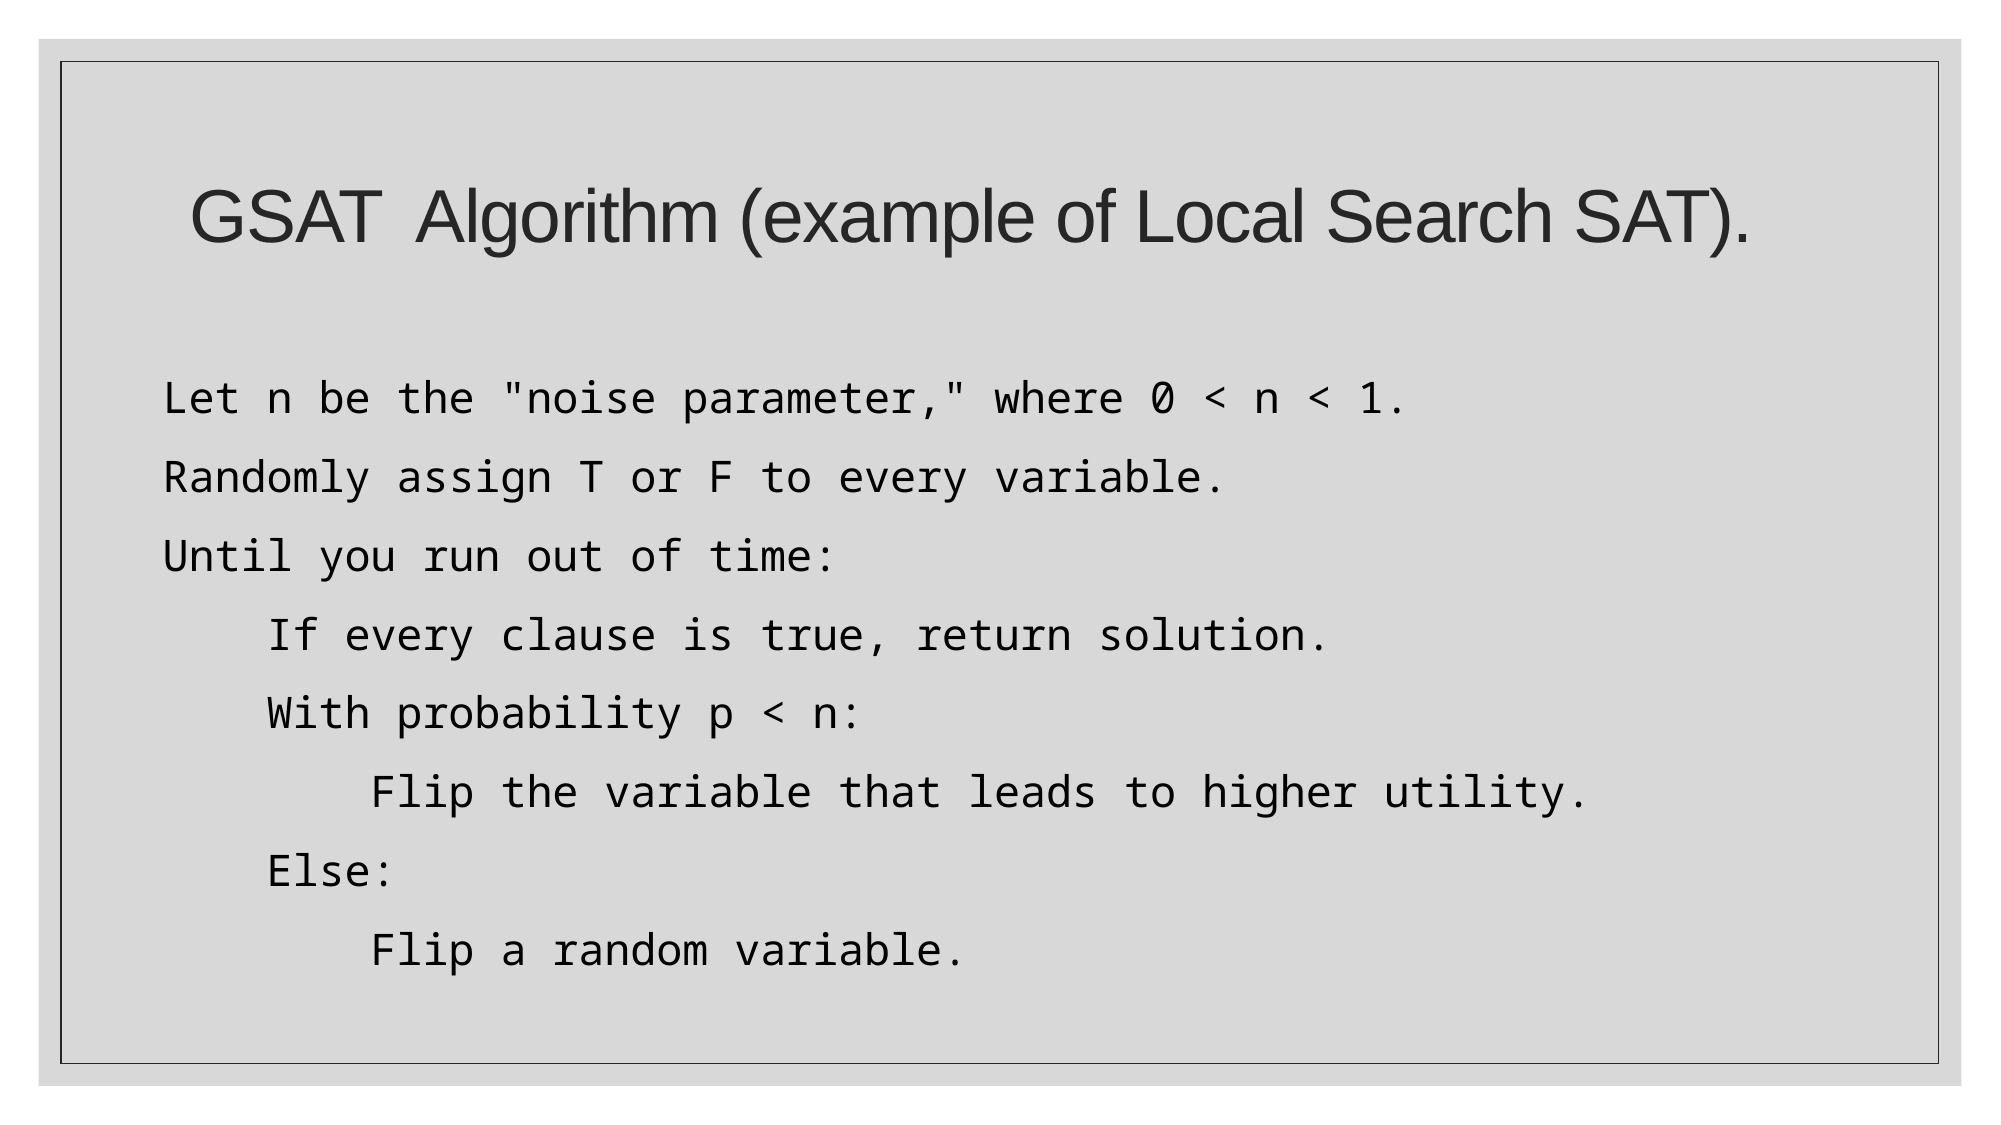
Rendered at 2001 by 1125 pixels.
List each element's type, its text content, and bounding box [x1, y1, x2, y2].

title GSAT Algorithm (example of Local Search SAT). [174, 105, 1868, 331]
list Let n be the "noise parameter," where 0 < n < 1. Randomly assign T or F to every variable. Until you run out of time: If every clause is true, return solution. With probability p < n: Flip the variable that leads to higher utility. Else: Flip a random variable. [147, 352, 1775, 984]
